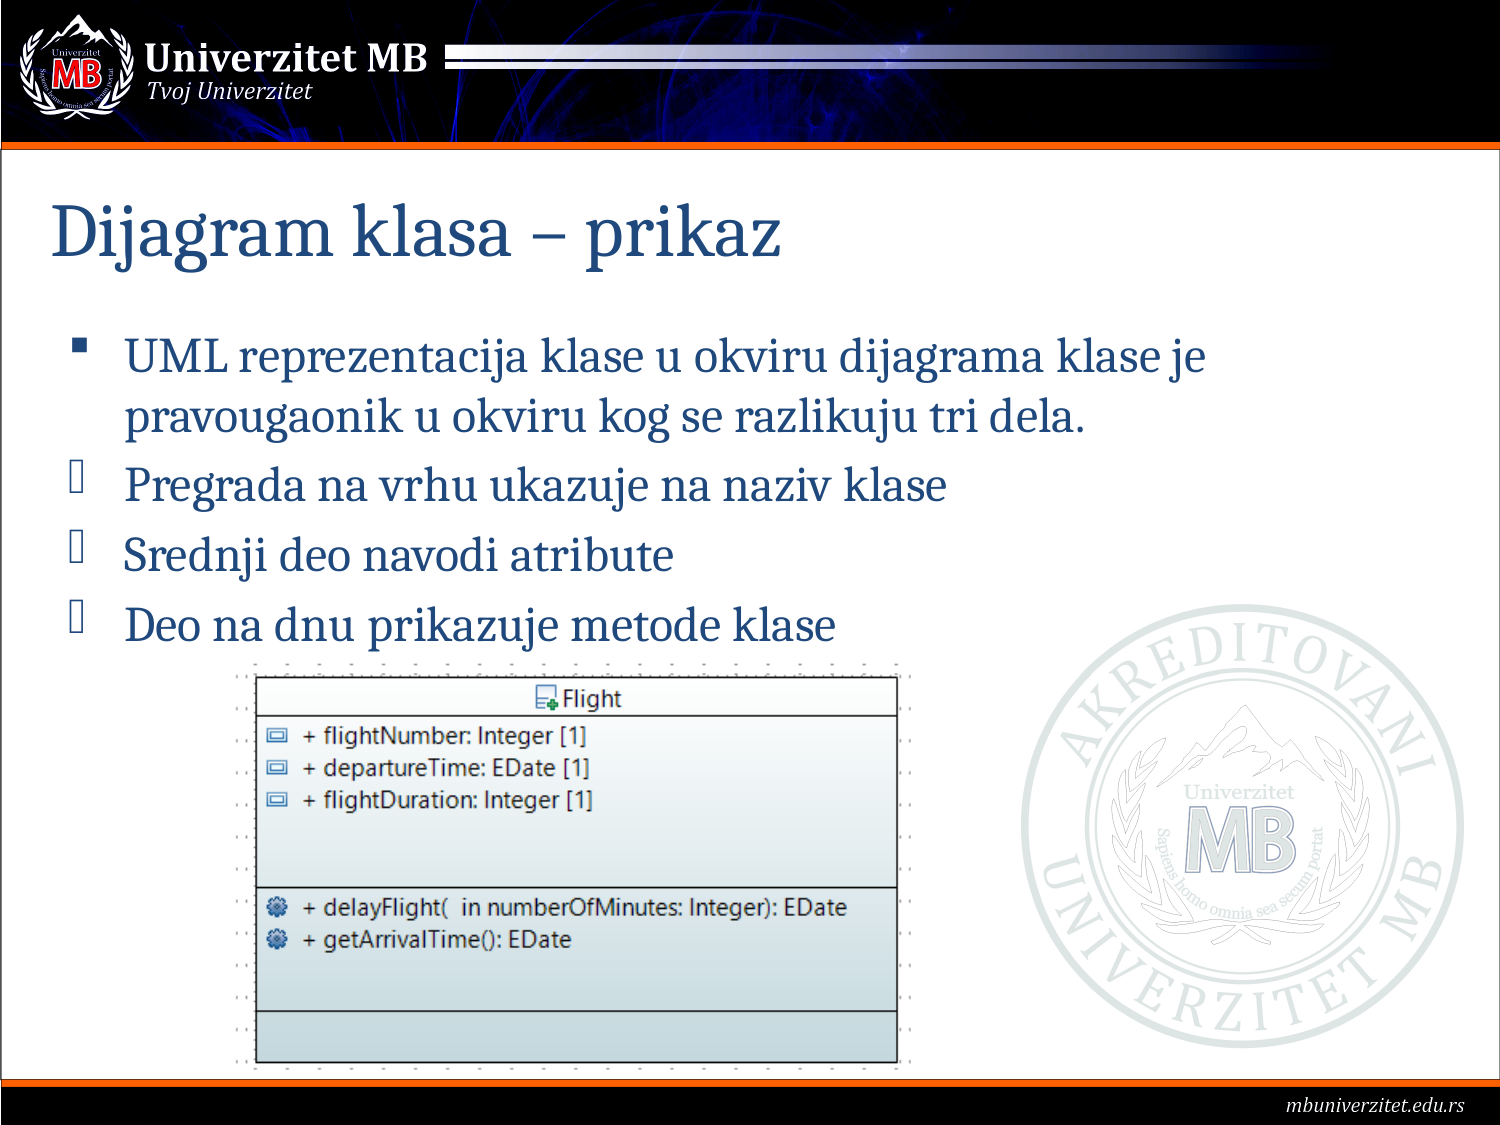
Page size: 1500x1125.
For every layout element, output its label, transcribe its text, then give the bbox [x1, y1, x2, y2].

title Dijagram klasa – prikaz [35, 172, 1500, 279]
subtitle UML reprezentacija klase u okviru dijagrama klase je pravougaonik u okviru kog se razlikuju tri dela. Pregrada na vrhu ukazuje na naziv klase Srednji deo navodi atribute Deo na dnu prikazuje metode klase [53, 314, 1447, 1024]
picture [0, 0, 1500, 1125]
